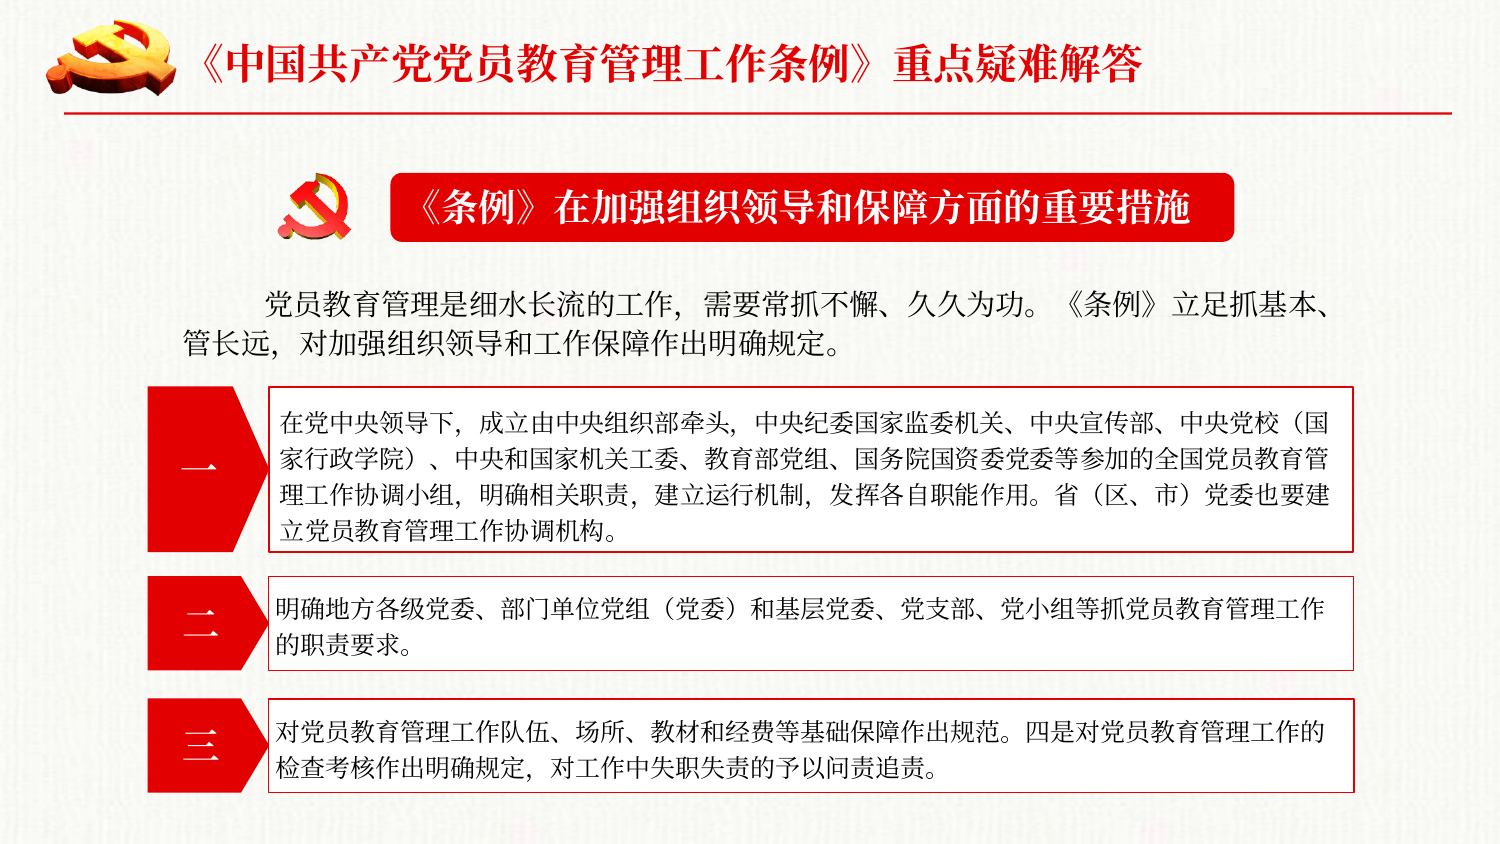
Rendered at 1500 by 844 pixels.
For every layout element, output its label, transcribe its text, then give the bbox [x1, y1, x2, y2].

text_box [390, 172, 1235, 282]
picture [0, 0, 1500, 844]
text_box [260, 698, 1355, 793]
text_box 党员教育管理是细水长流的工作，需要常抓不懈、久久为功。《条例》立足抓基本、管长远，对加强组织领导和工作保障作出明确规定。 [167, 273, 1349, 369]
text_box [265, 386, 1354, 553]
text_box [260, 576, 1354, 671]
text_box 二 [145, 574, 255, 673]
text_box 《中国共产党党员教育管理工作条例》重点疑难解答 [171, 32, 1187, 94]
text_box 三 [145, 696, 255, 795]
text_box 一 [145, 384, 260, 555]
